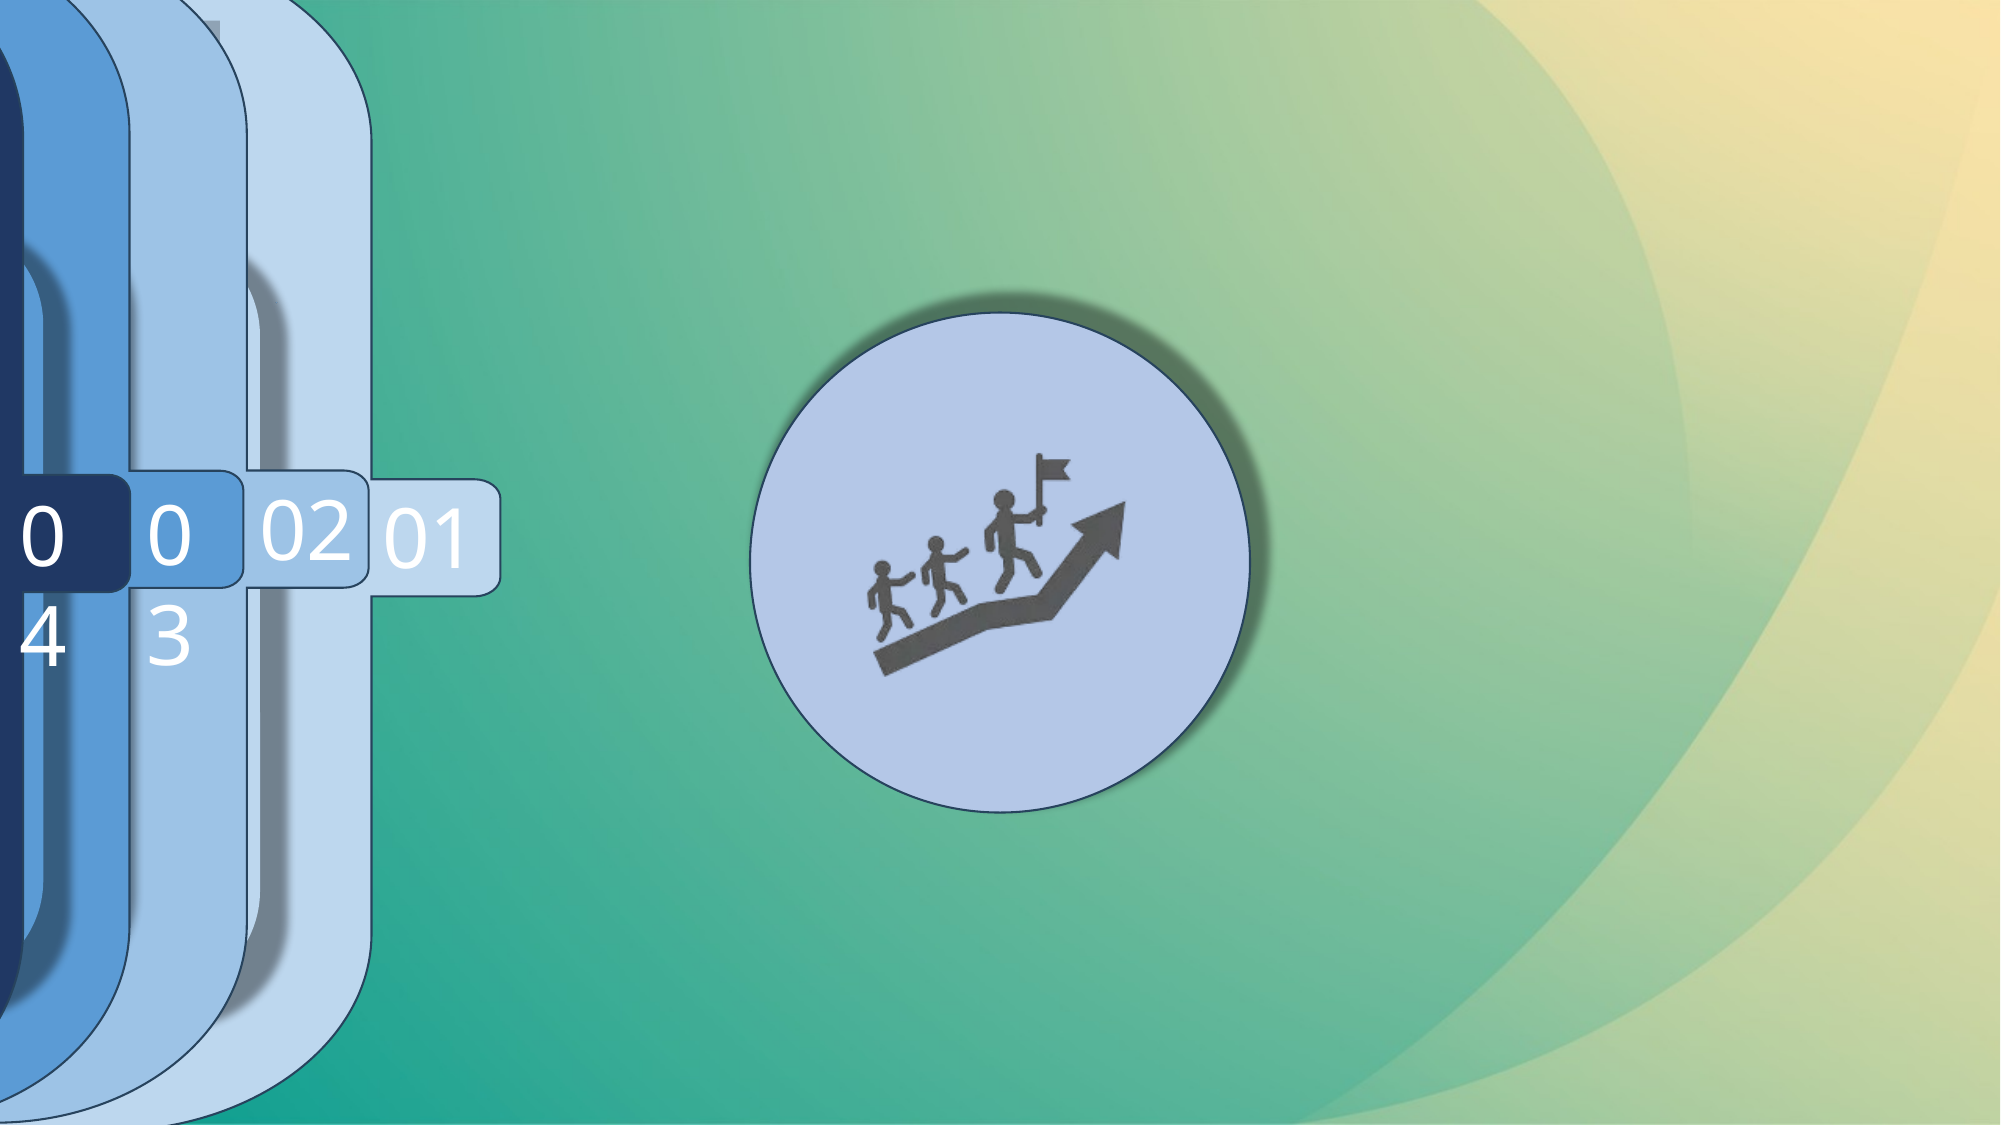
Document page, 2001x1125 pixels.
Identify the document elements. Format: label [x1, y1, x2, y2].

text_box [749, 312, 1250, 813]
text_box [131, 0, 255, 1123]
text_box [255, 0, 377, 1123]
text_box [0, 0, 131, 1125]
text_box [131, 0, 507, 1125]
picture [507, 0, 2001, 1125]
